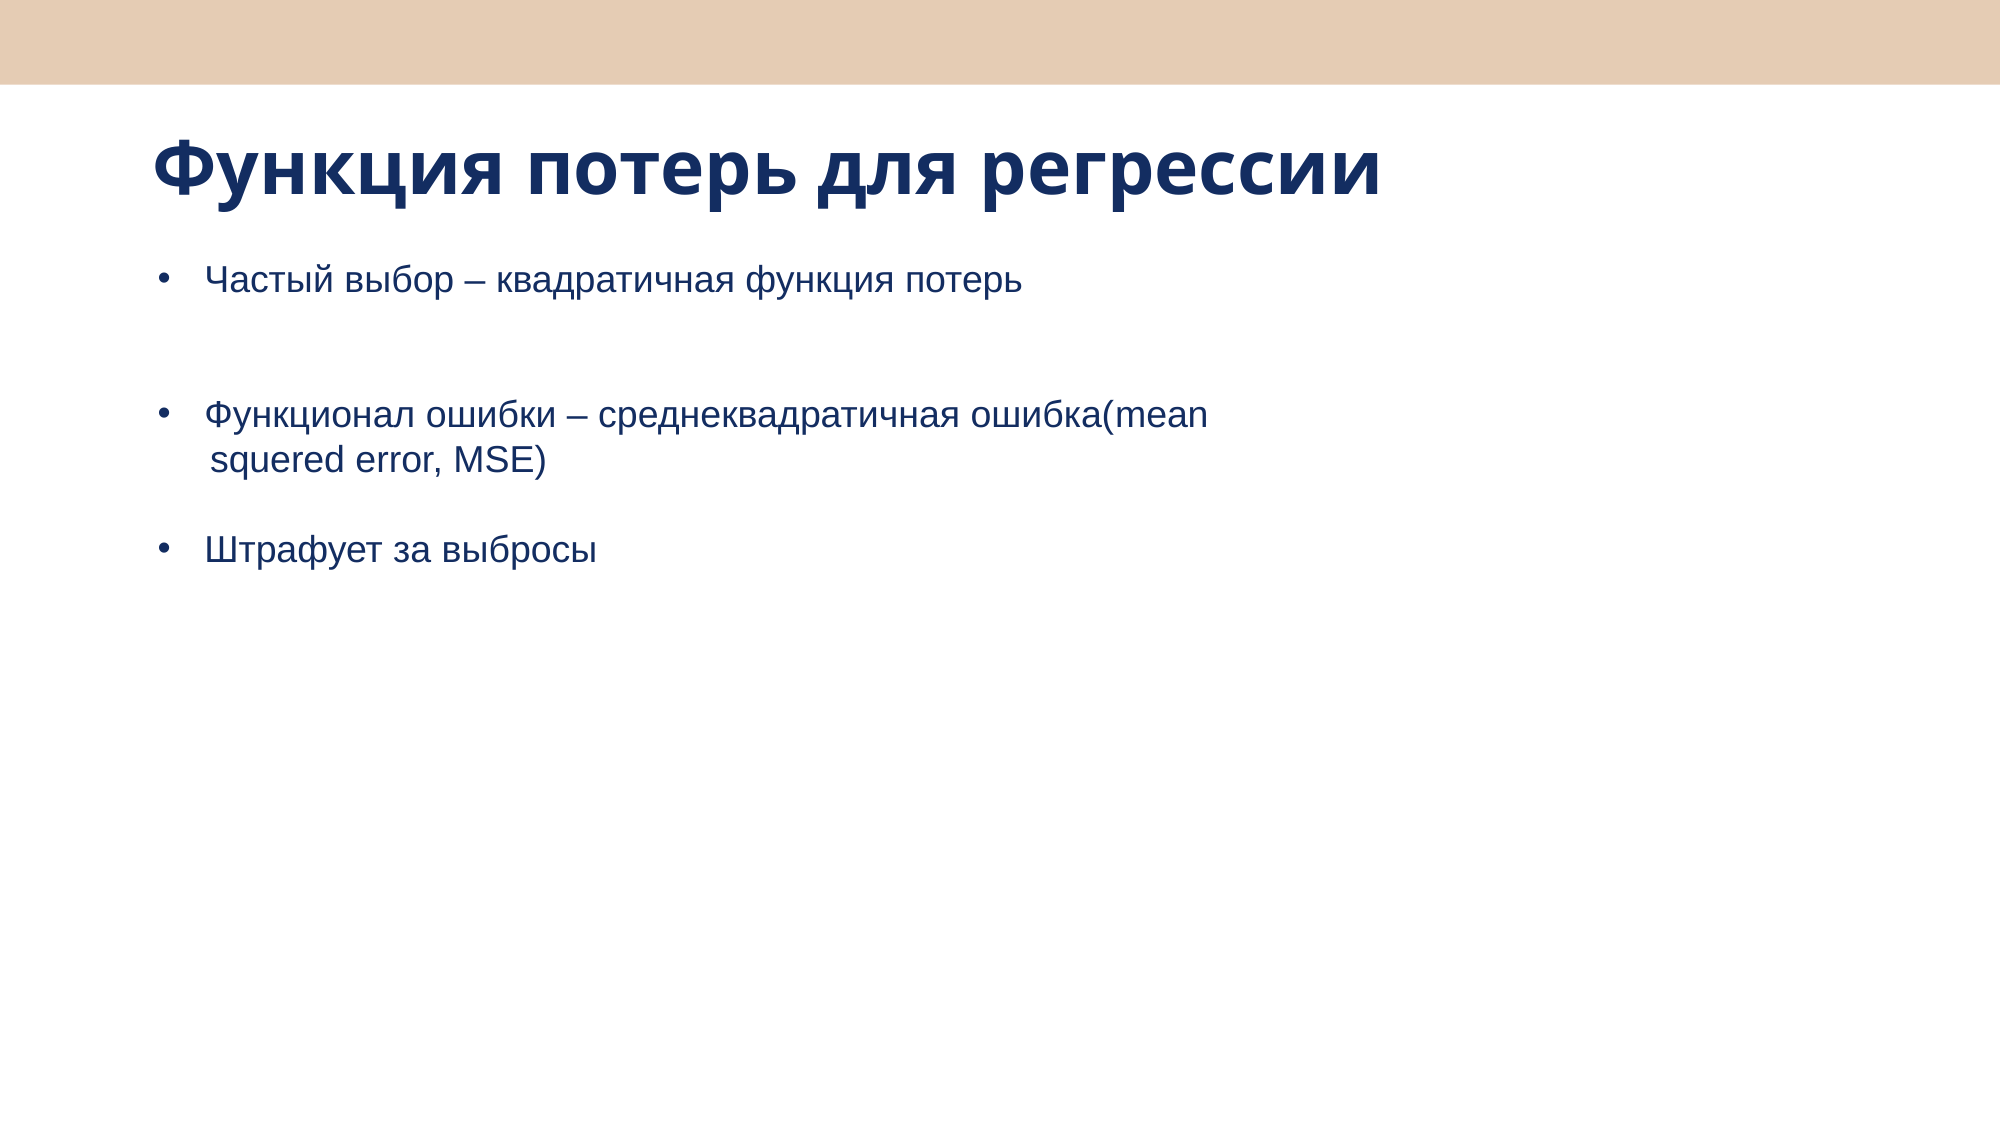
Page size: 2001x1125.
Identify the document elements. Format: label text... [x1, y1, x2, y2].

title Функция потерь для регрессии [137, 61, 1863, 280]
